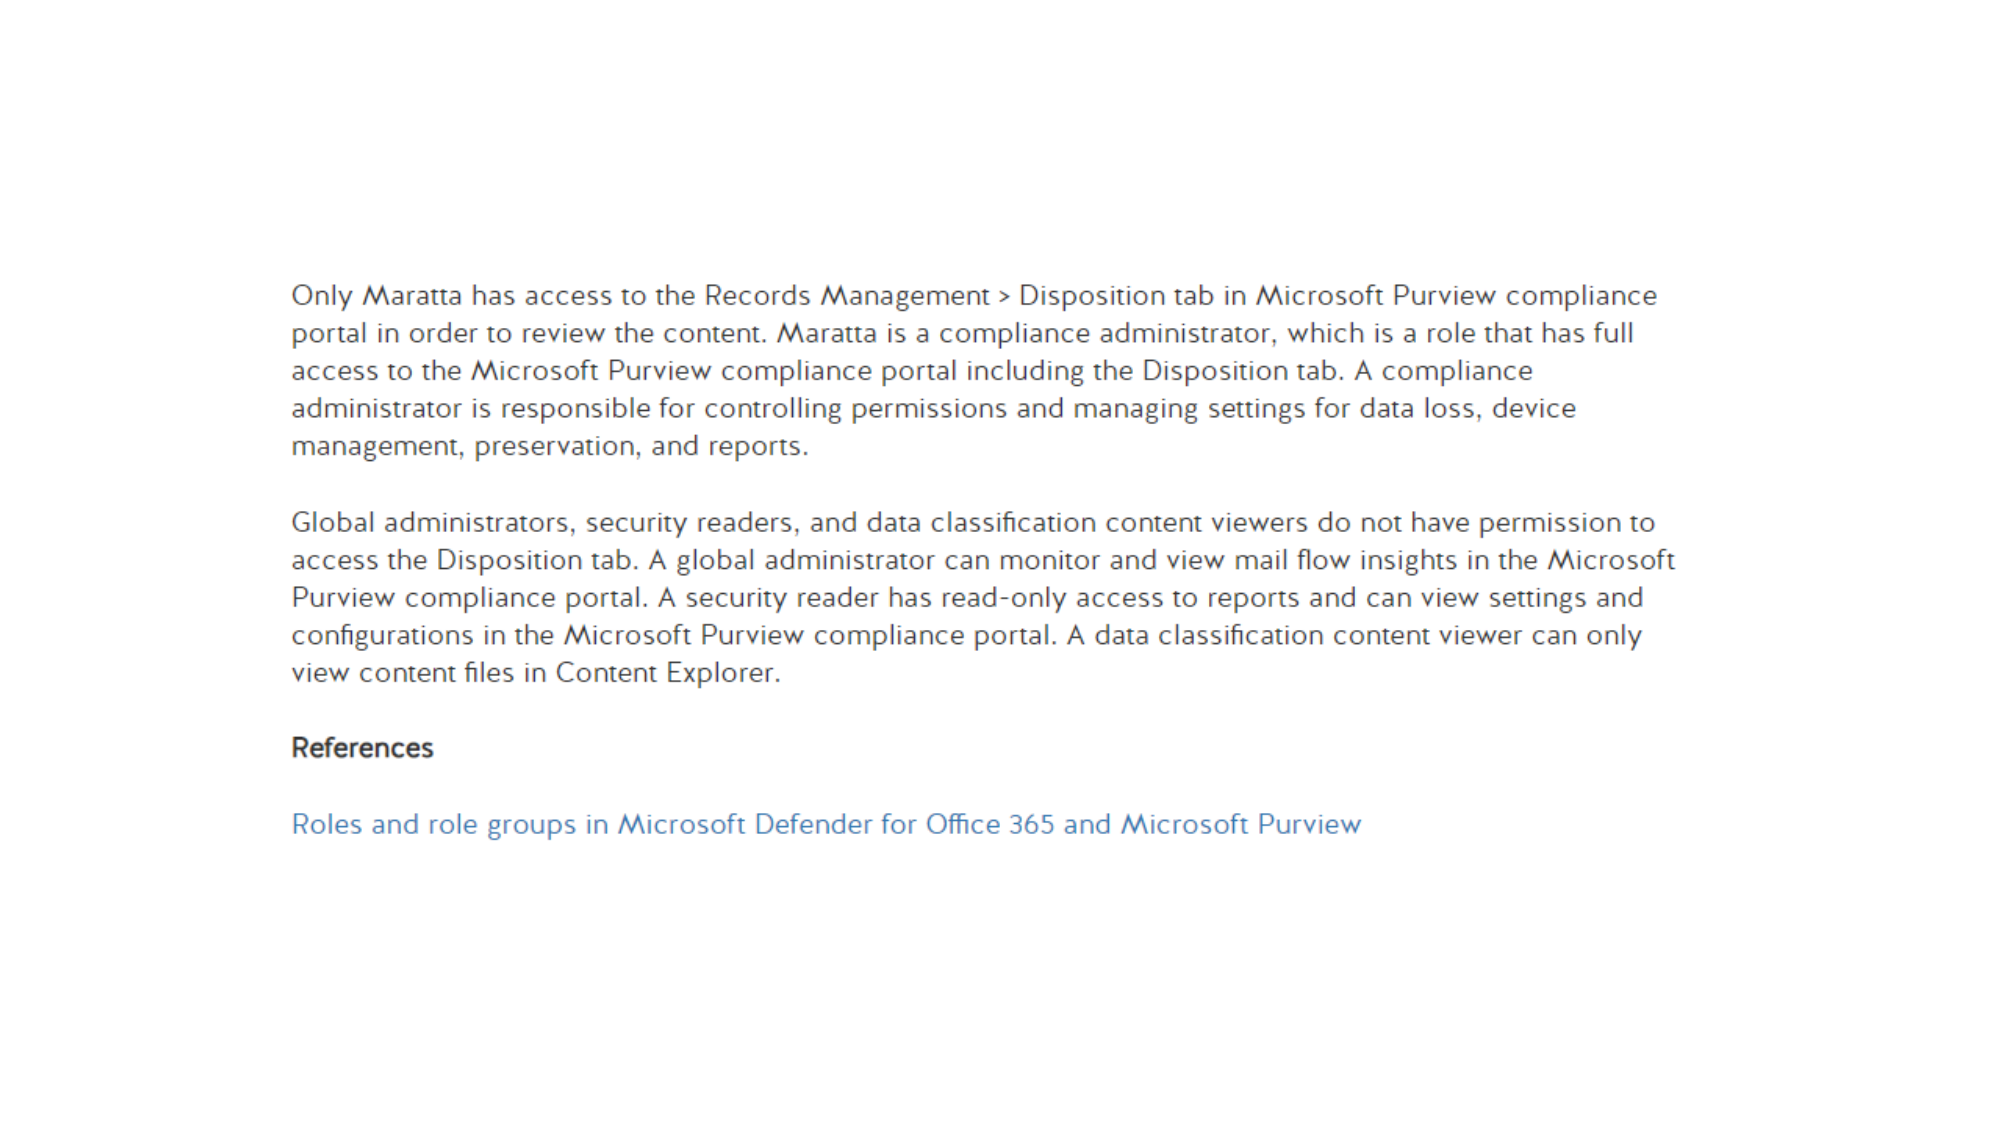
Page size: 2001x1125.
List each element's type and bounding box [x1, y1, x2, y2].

picture [290, 266, 1710, 859]
